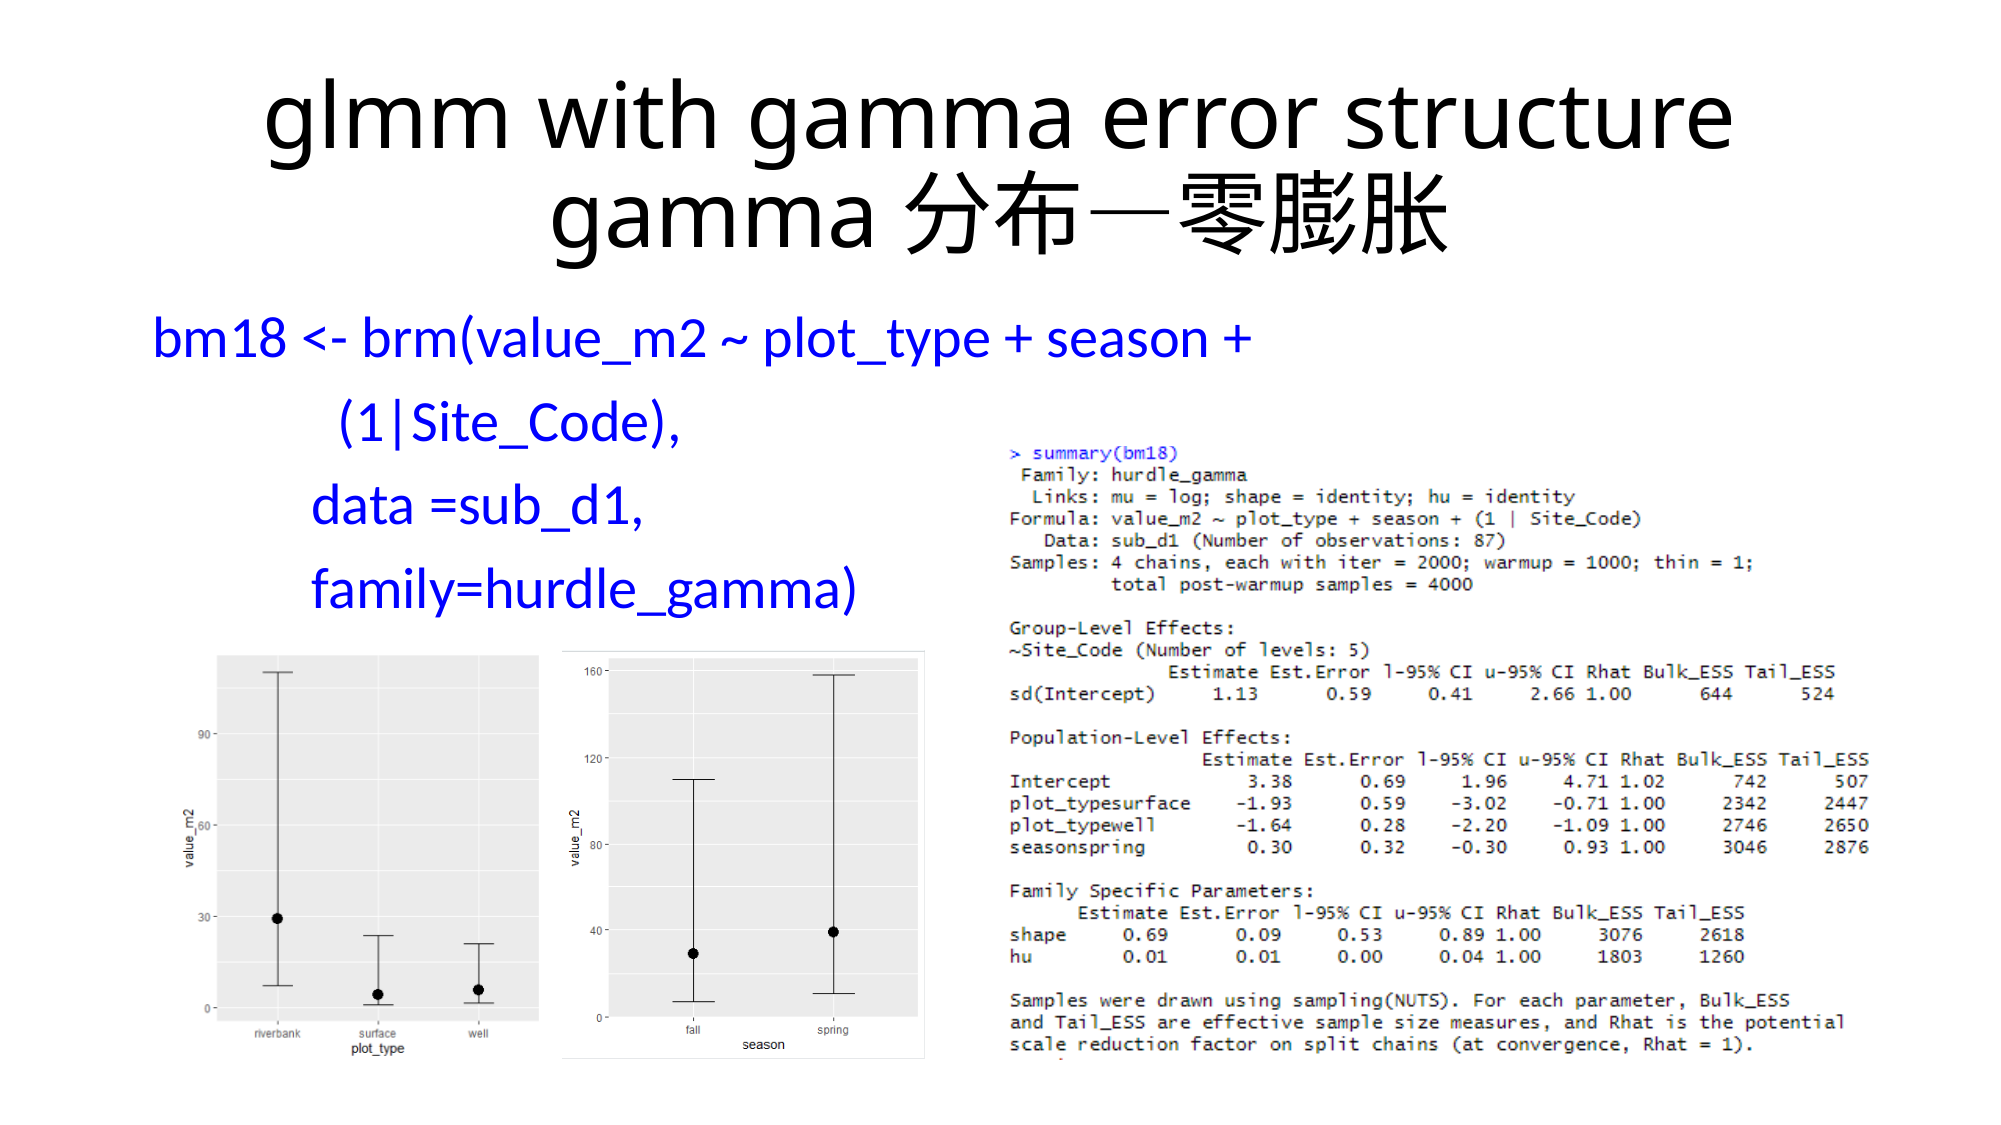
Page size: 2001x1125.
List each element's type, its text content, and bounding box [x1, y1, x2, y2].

picture [562, 650, 925, 1059]
picture [175, 650, 543, 1061]
picture [1002, 446, 1883, 1061]
list bm18 <- brm(value_m2 ~ plot_type + season + (1|Site_Code), data =sub_d1, family=hurdle_gamma) [137, 299, 1863, 682]
title glmm with gamma error structure gamma分布—零膨胀 [137, 59, 1863, 278]
